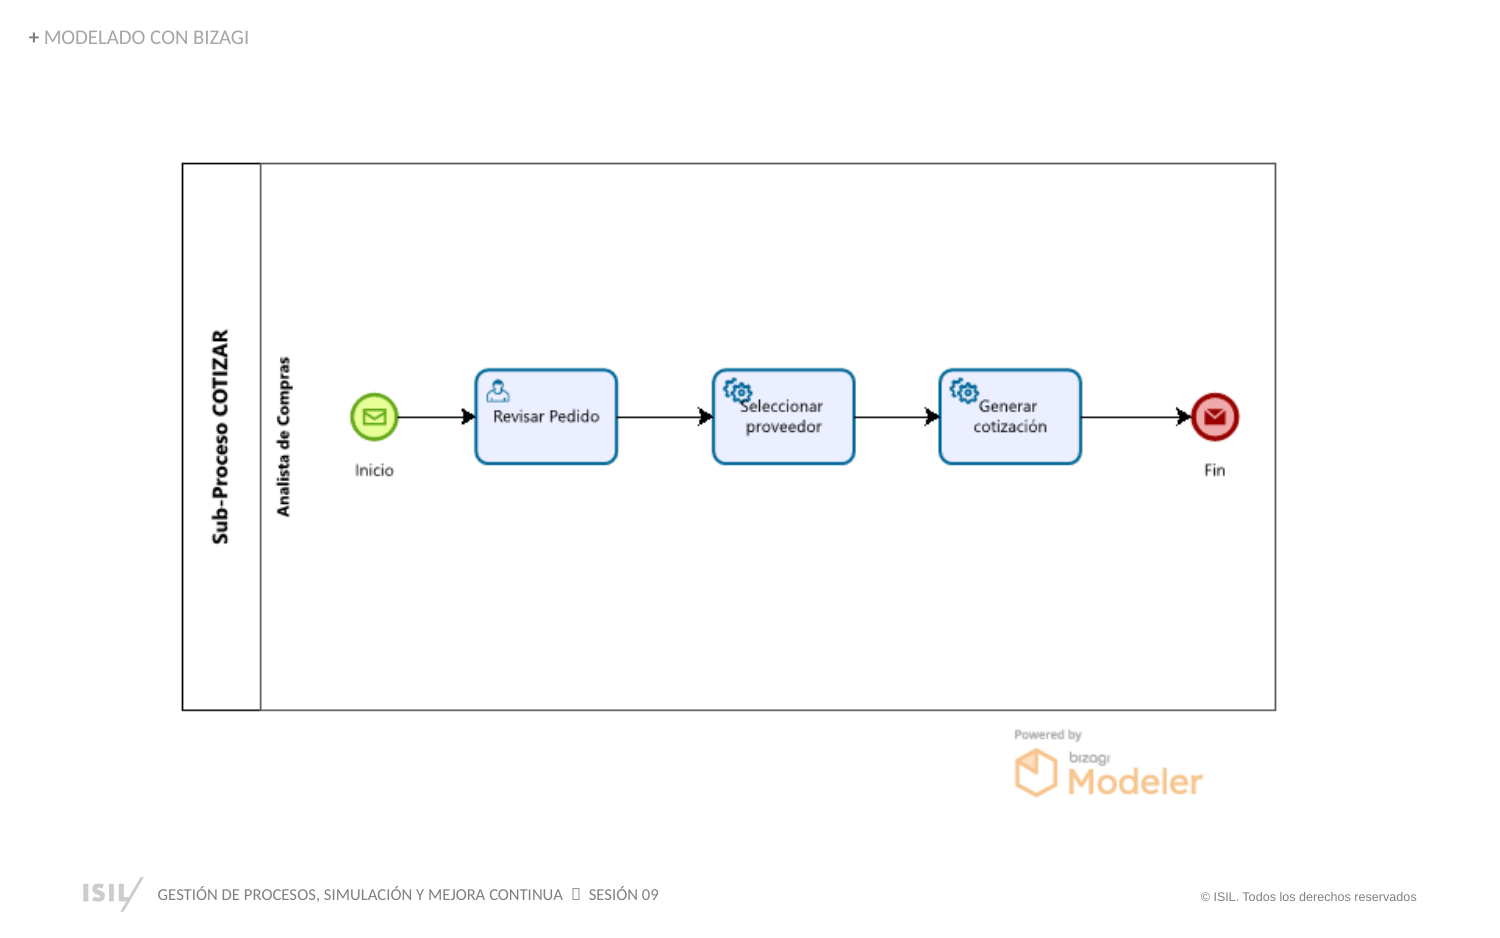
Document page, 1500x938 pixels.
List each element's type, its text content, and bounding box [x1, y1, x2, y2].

text_box + MODELADO CON BIZAGI [28, 26, 428, 49]
picture [157, 138, 1289, 857]
